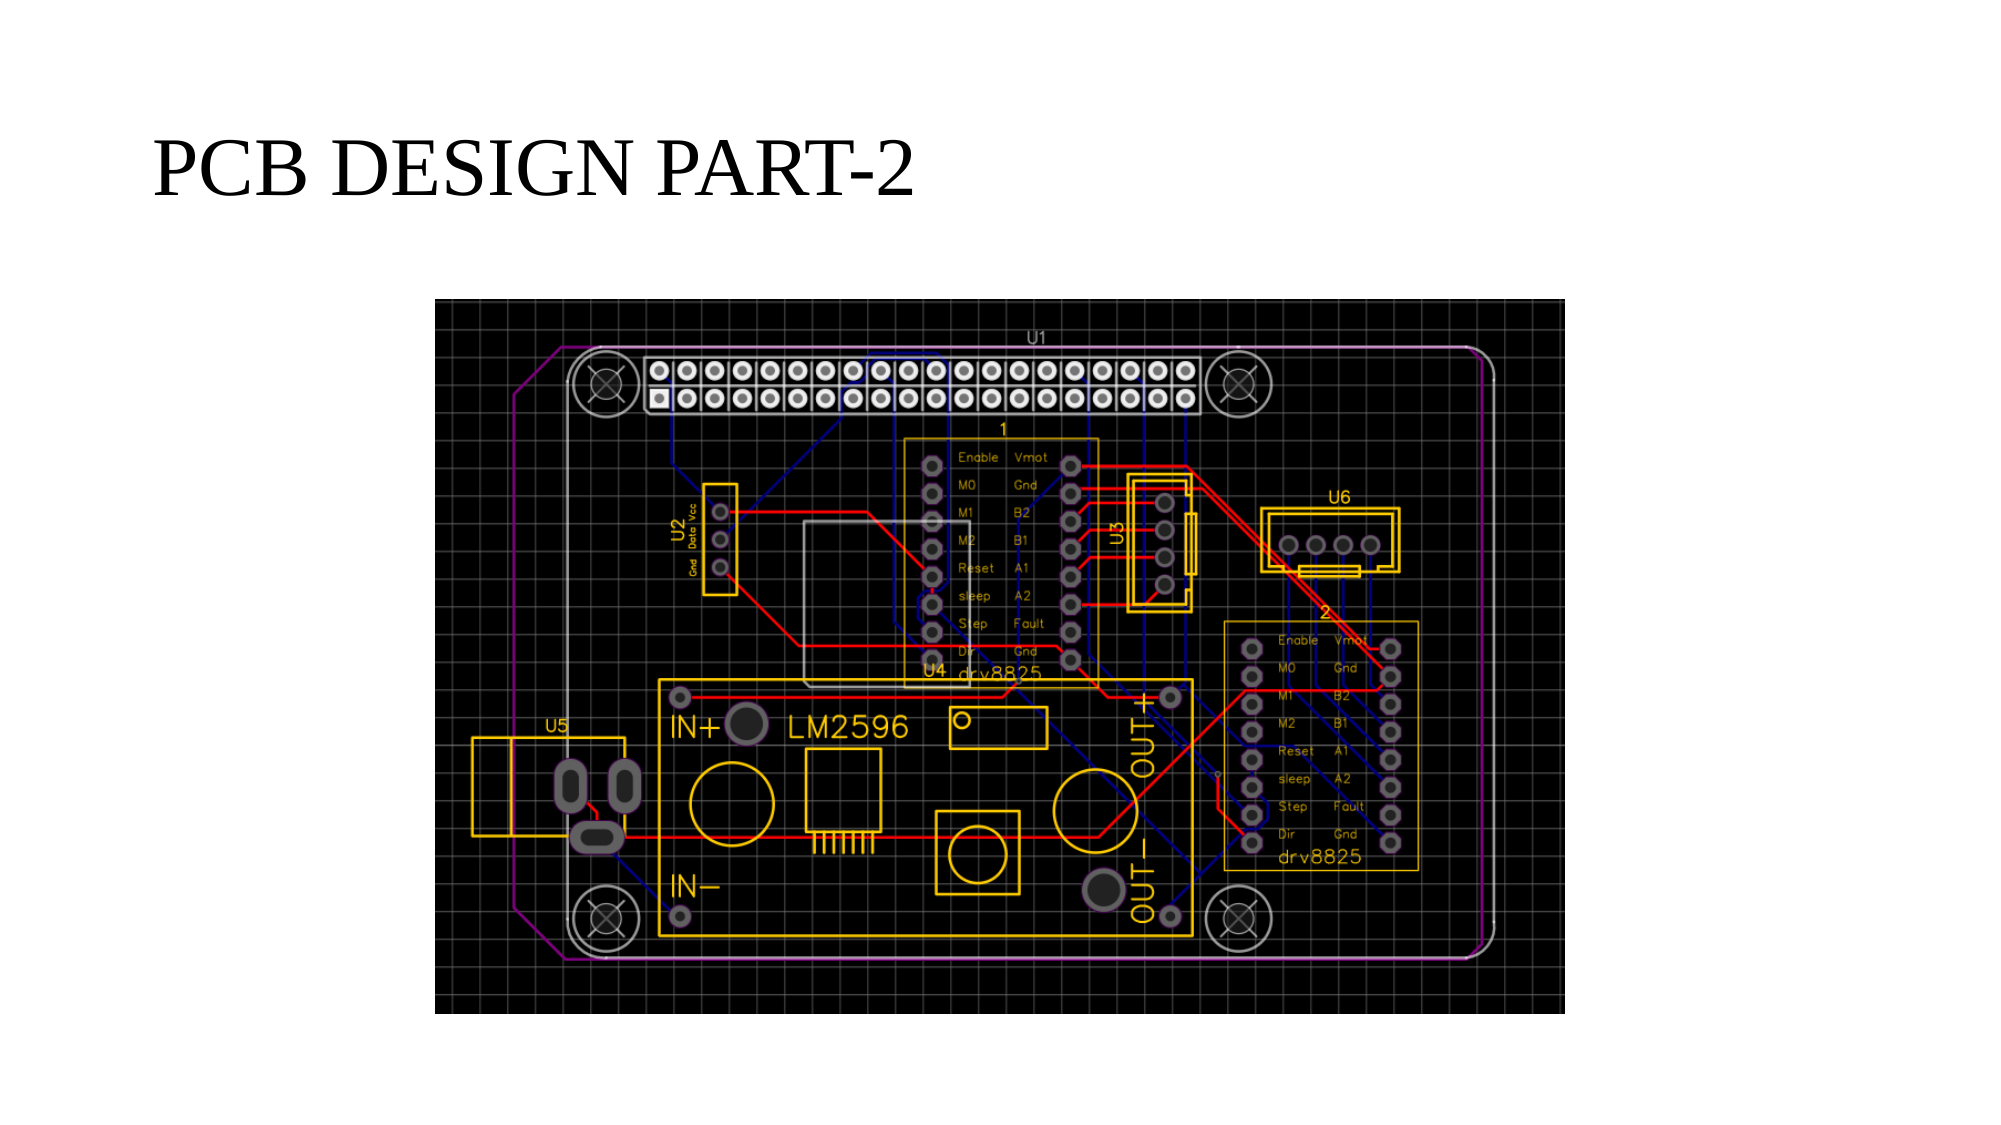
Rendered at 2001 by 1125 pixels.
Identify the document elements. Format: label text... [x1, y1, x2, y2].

title PCB DESIGN PART-2 [137, 59, 1863, 278]
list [435, 299, 1565, 1014]
